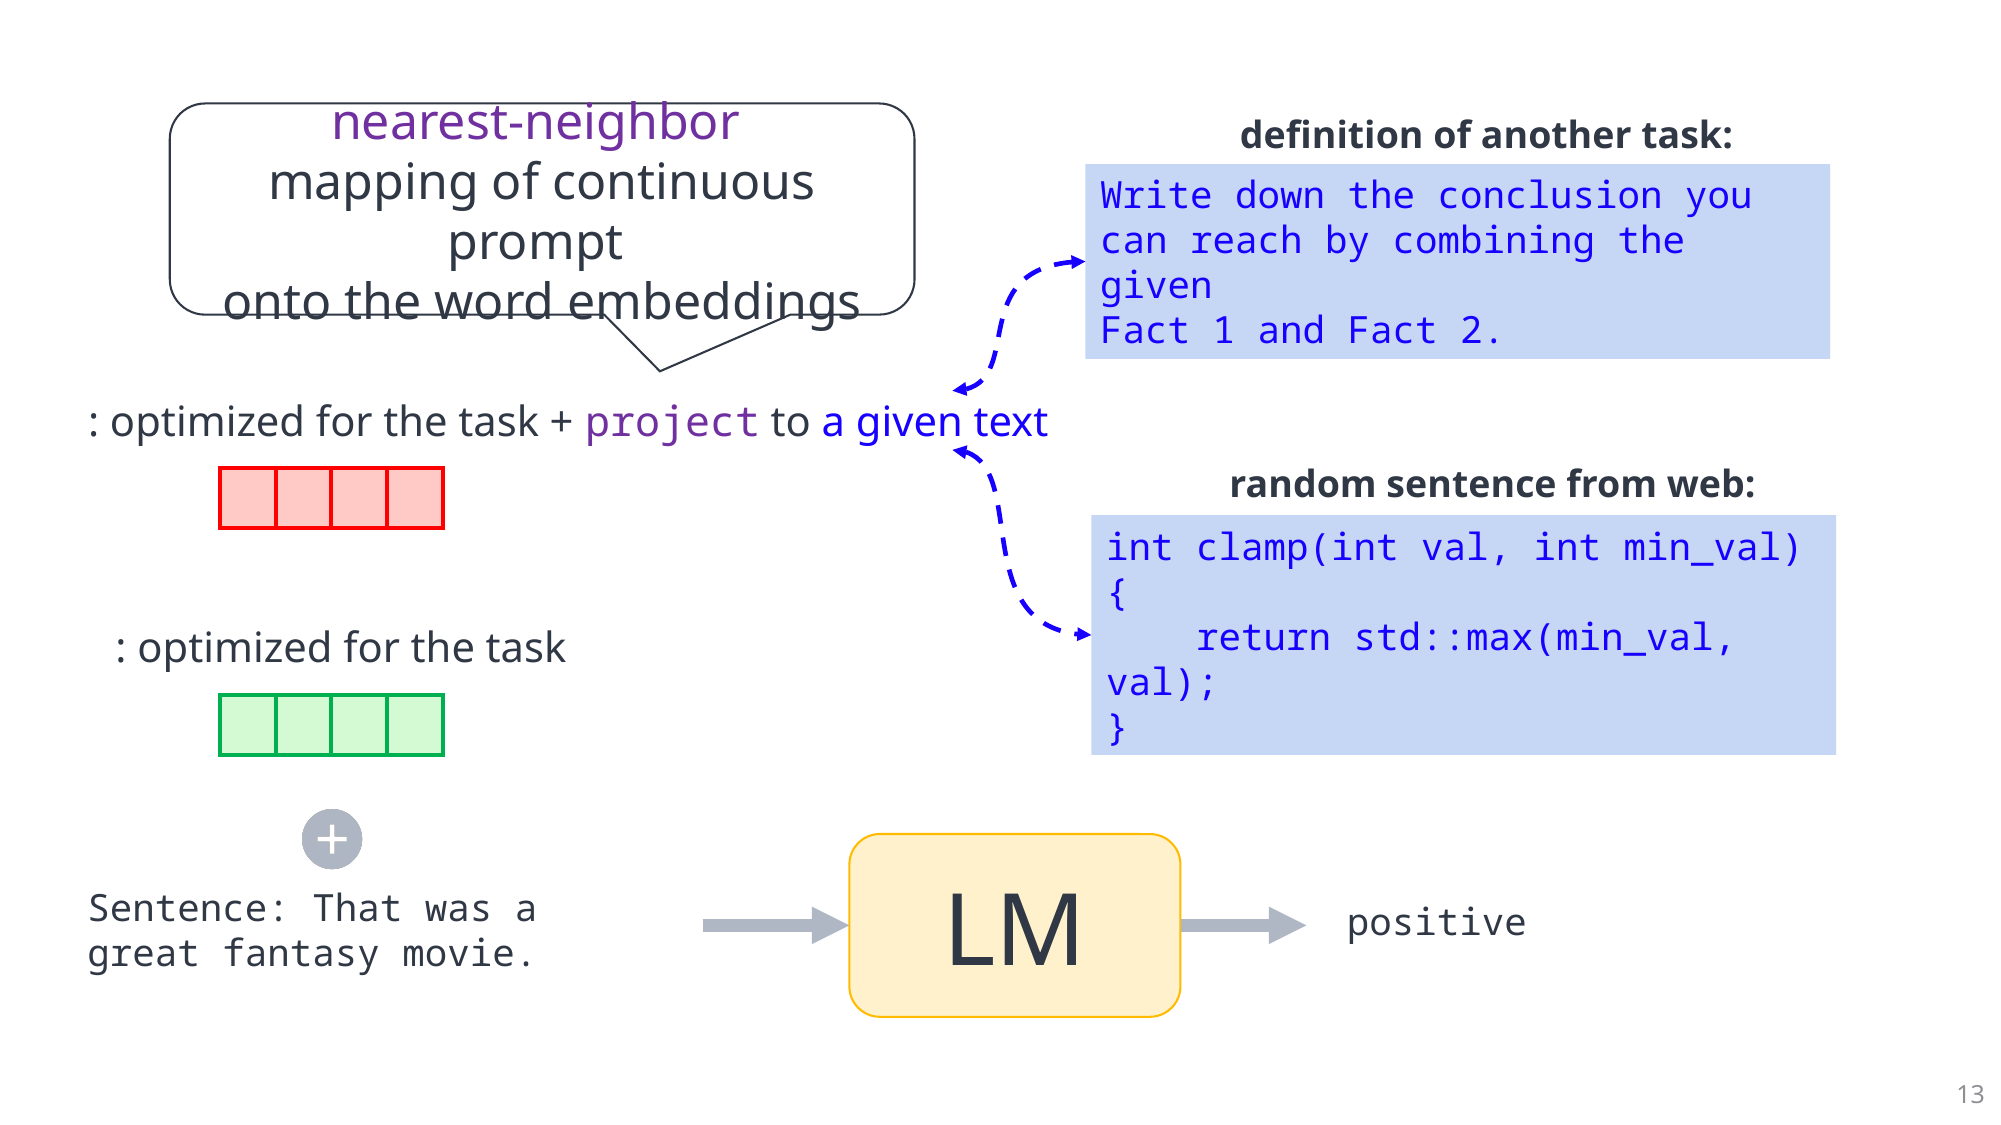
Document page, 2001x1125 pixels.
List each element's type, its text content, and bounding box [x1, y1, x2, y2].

picture [294, 801, 370, 877]
table_header [389, 470, 441, 526]
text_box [943, 248, 1095, 382]
table_header [333, 470, 385, 526]
table_header [222, 697, 274, 753]
table_header [333, 697, 385, 753]
text_box LM [848, 832, 1182, 1018]
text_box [951, 451, 1093, 590]
table_header [222, 470, 274, 526]
table_header [278, 470, 329, 526]
text_box nearest-neighbor mapping of continuous prompt onto the word embeddings [168, 102, 916, 373]
text_box positive [1332, 890, 1787, 950]
text_box Sentence: That was a great fantasy movie. [72, 876, 646, 982]
text_box definition of another task: [1166, 103, 1749, 164]
table_header [389, 697, 441, 753]
slide_number 13 [1913, 1065, 2000, 1125]
table_header [278, 697, 329, 753]
text_box int clamp(int val, int min_val) { return std::max(min_val, val); } [1091, 515, 1837, 755]
text_box random sentence from web: [1156, 452, 1771, 513]
text_box Write down the conclusion you can reach by combining the given Fact 1 and Fact 2. [1085, 164, 1831, 359]
